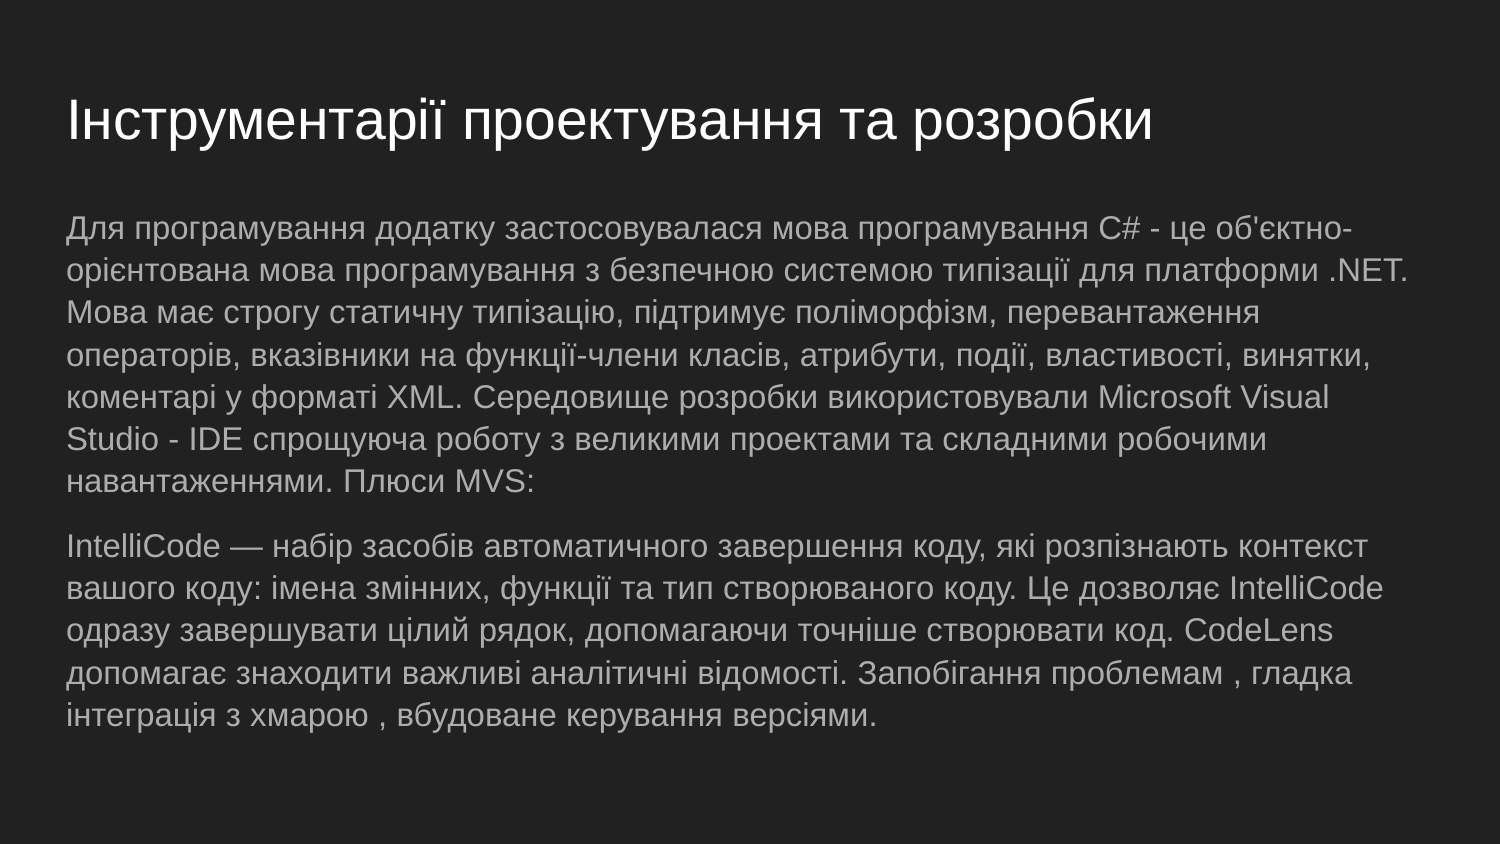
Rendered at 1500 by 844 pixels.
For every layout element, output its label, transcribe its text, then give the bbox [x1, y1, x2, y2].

list Для програмування додатку застосовувалася мова програмування C# - це об'єктно-орієнтована мова програмування з безпечною системою типізації для платформи .NET. Мова має строгу статичну типізацію, підтримує поліморфізм, перевантаження операторів, вказівники на функції-члени класів, атрибути, події, властивості, винятки, коментарі у форматі XML. Середовище розробки використовували Microsoft Visual Studio - IDE спрощуюча роботу з великими проектами та складними робочими навантаженнями. Плюси MVS: IntelliCode — набір засобів автоматичного завершення коду, які розпізнають контекст вашого коду: імена змінних, функції та тип створюваного коду. Це дозволяє IntelliCode одразу завершувати цілий рядок, допомагаючи точніше створювати код. CodeLens допомагає знаходити важливі аналітичні відомості. Запобігання проблемам , гладка інтеграція з хмарою , вбудоване керування версіями. [51, 189, 1449, 750]
title Інструментарії проектування та розробки [51, 72, 1449, 167]
